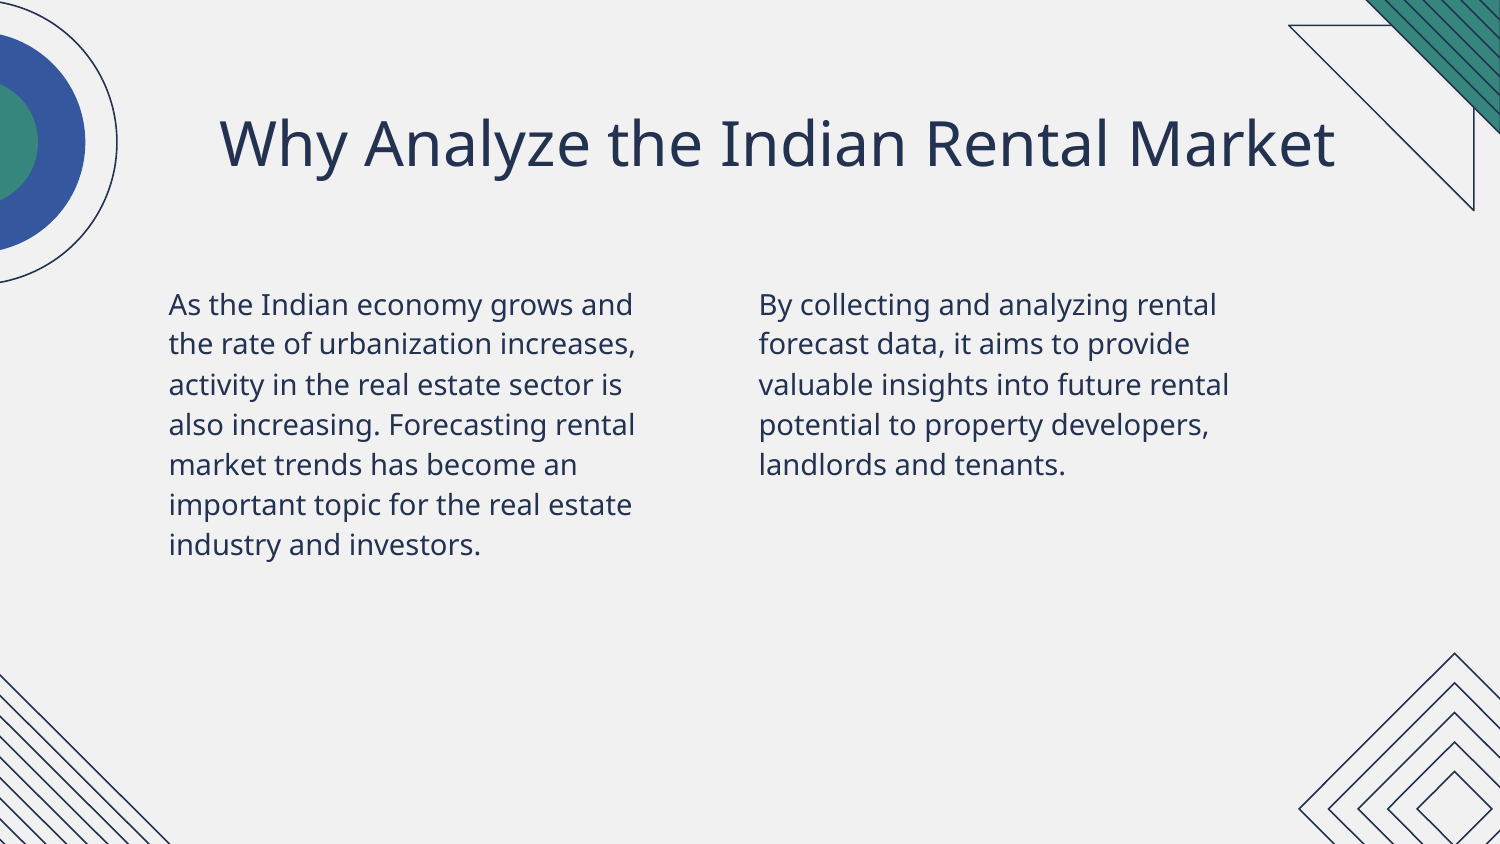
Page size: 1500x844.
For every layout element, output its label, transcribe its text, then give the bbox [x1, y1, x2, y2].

subtitle As the Indian economy grows and the rate of urbanization increases, activity in the real estate sector is also increasing. Forecasting rental market trends has become an important topic for the real estate industry and investors. [153, 265, 688, 636]
title Why Analyze the Indian Rental Market [144, 88, 1413, 183]
subtitle By collecting and analyzing rental forecast data, it aims to provide valuable insights into future rental potential to property developers, landlords and tenants. [743, 265, 1278, 543]
